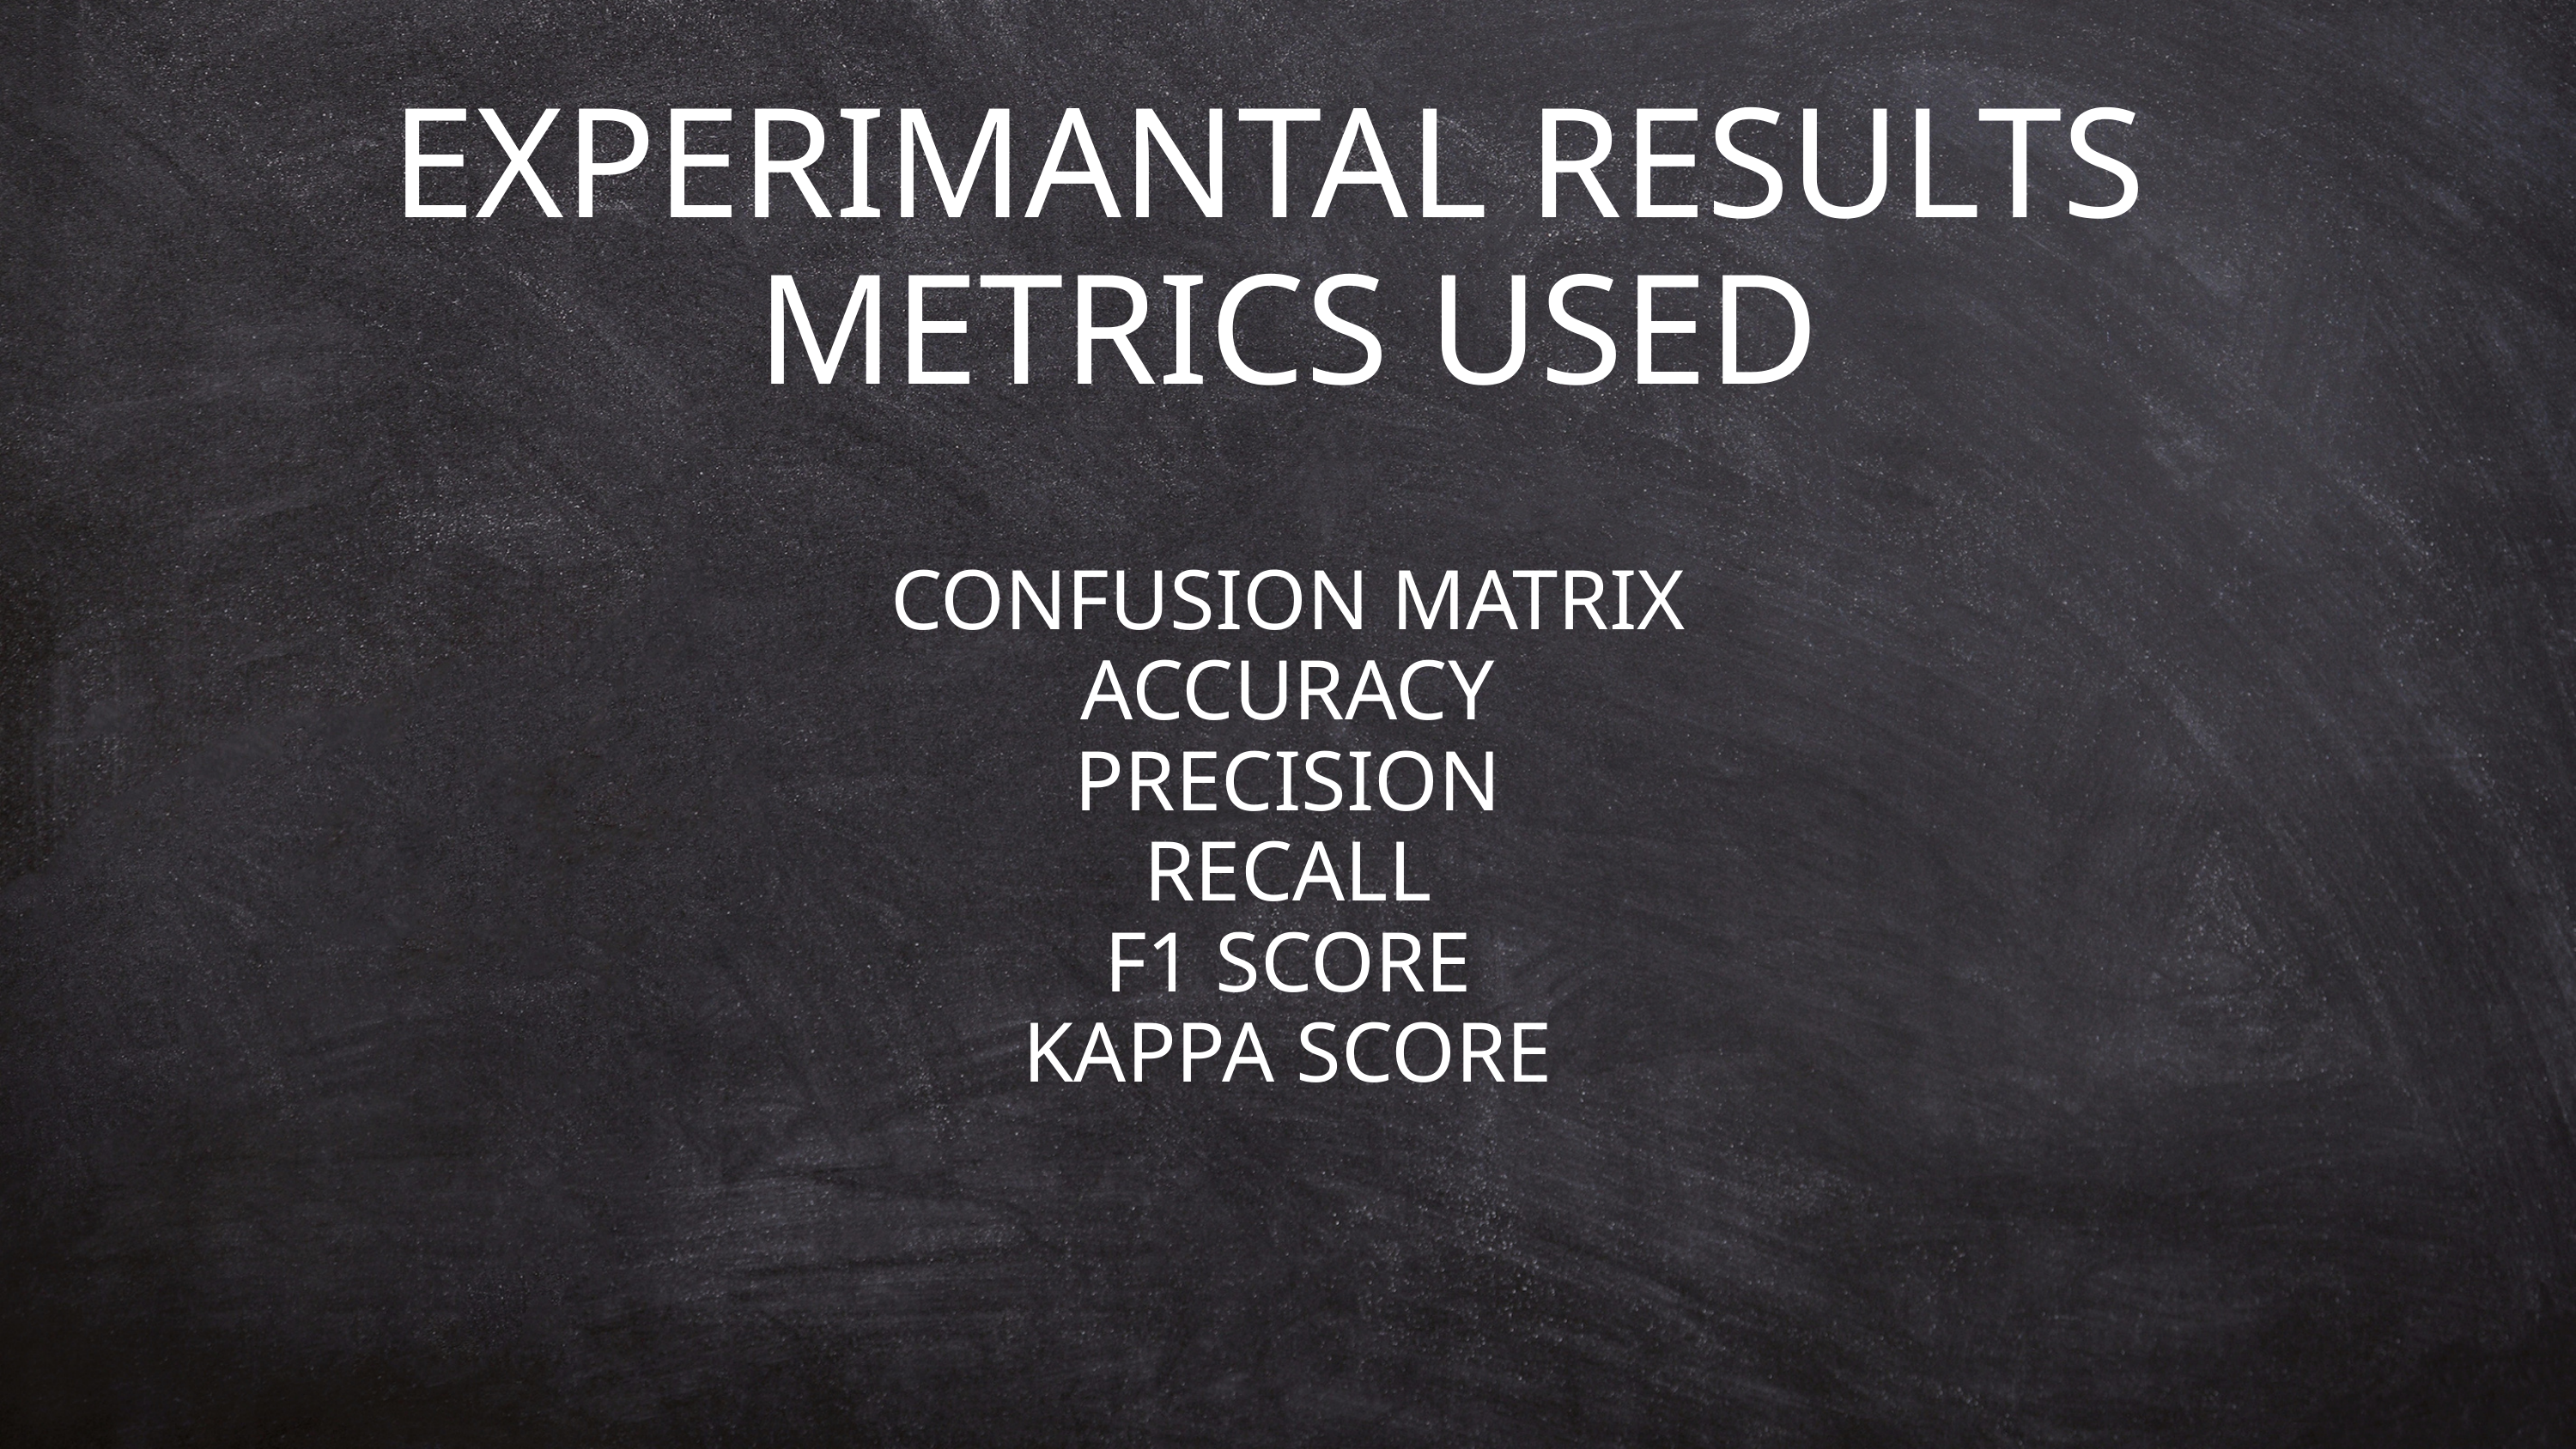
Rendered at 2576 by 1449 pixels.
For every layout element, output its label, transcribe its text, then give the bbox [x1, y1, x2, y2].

text_box CONFUSION MATRIX ACCURACY PRECISION RECALL F1 SCORE KAPPA SCORE [876, 555, 1700, 1099]
text_box [0, 0, 2576, 1449]
text_box EXPERIMANTAL RESULTS METRICS USED [282, 80, 2294, 415]
